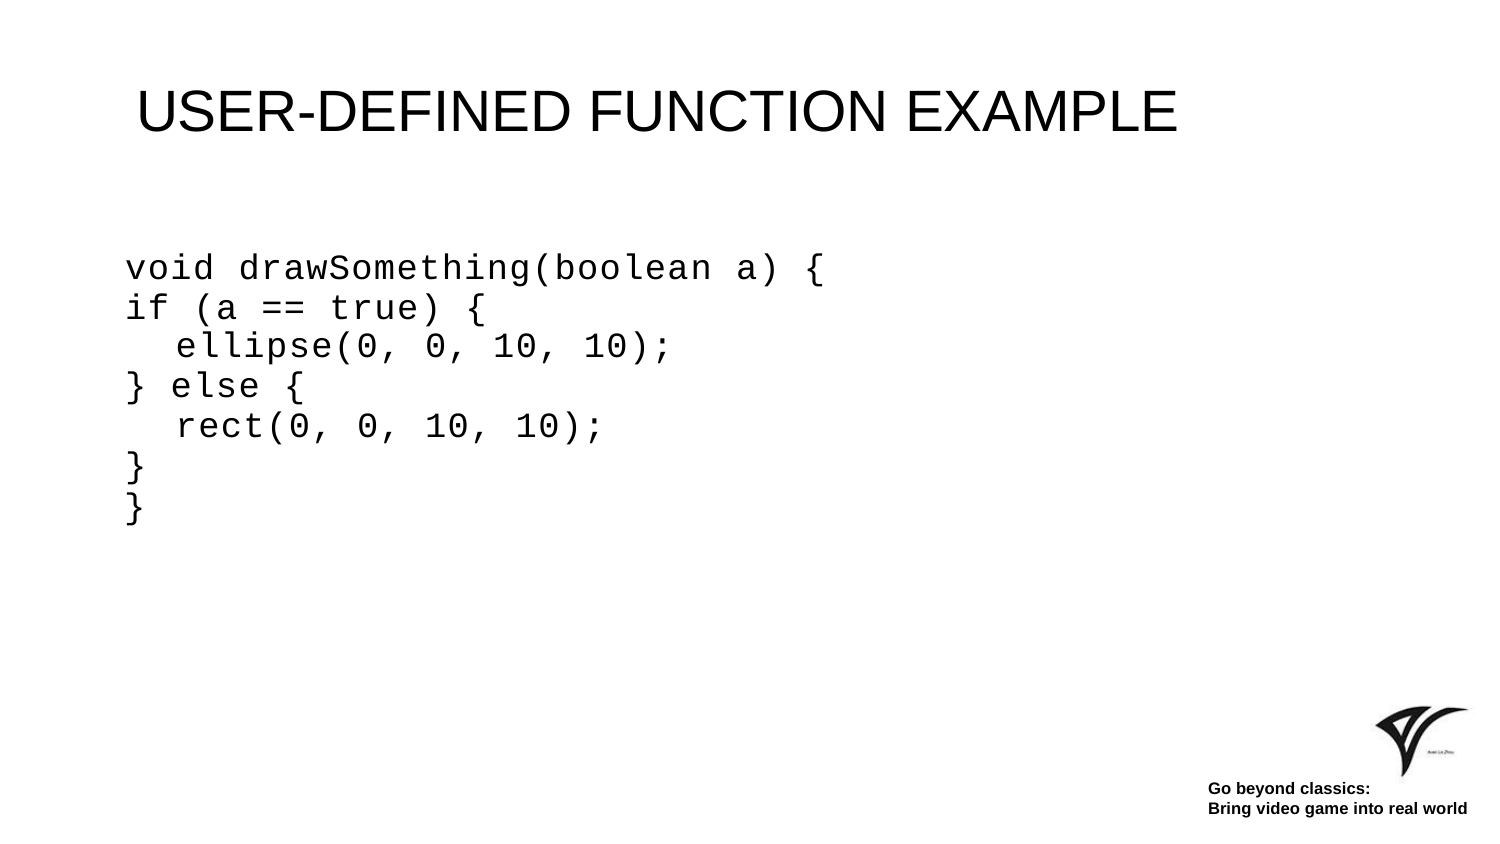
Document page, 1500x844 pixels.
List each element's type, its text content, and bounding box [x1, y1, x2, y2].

text_box void drawSomething(boolean a) { if (a == true) { ellipse(0, 0, 10, 10); } else { rect(0, 0, 10, 10); } } [124, 247, 878, 526]
title USER-DEFINED FUNCTION EXAMPLE [51, 72, 1449, 214]
picture [1344, 671, 1483, 810]
